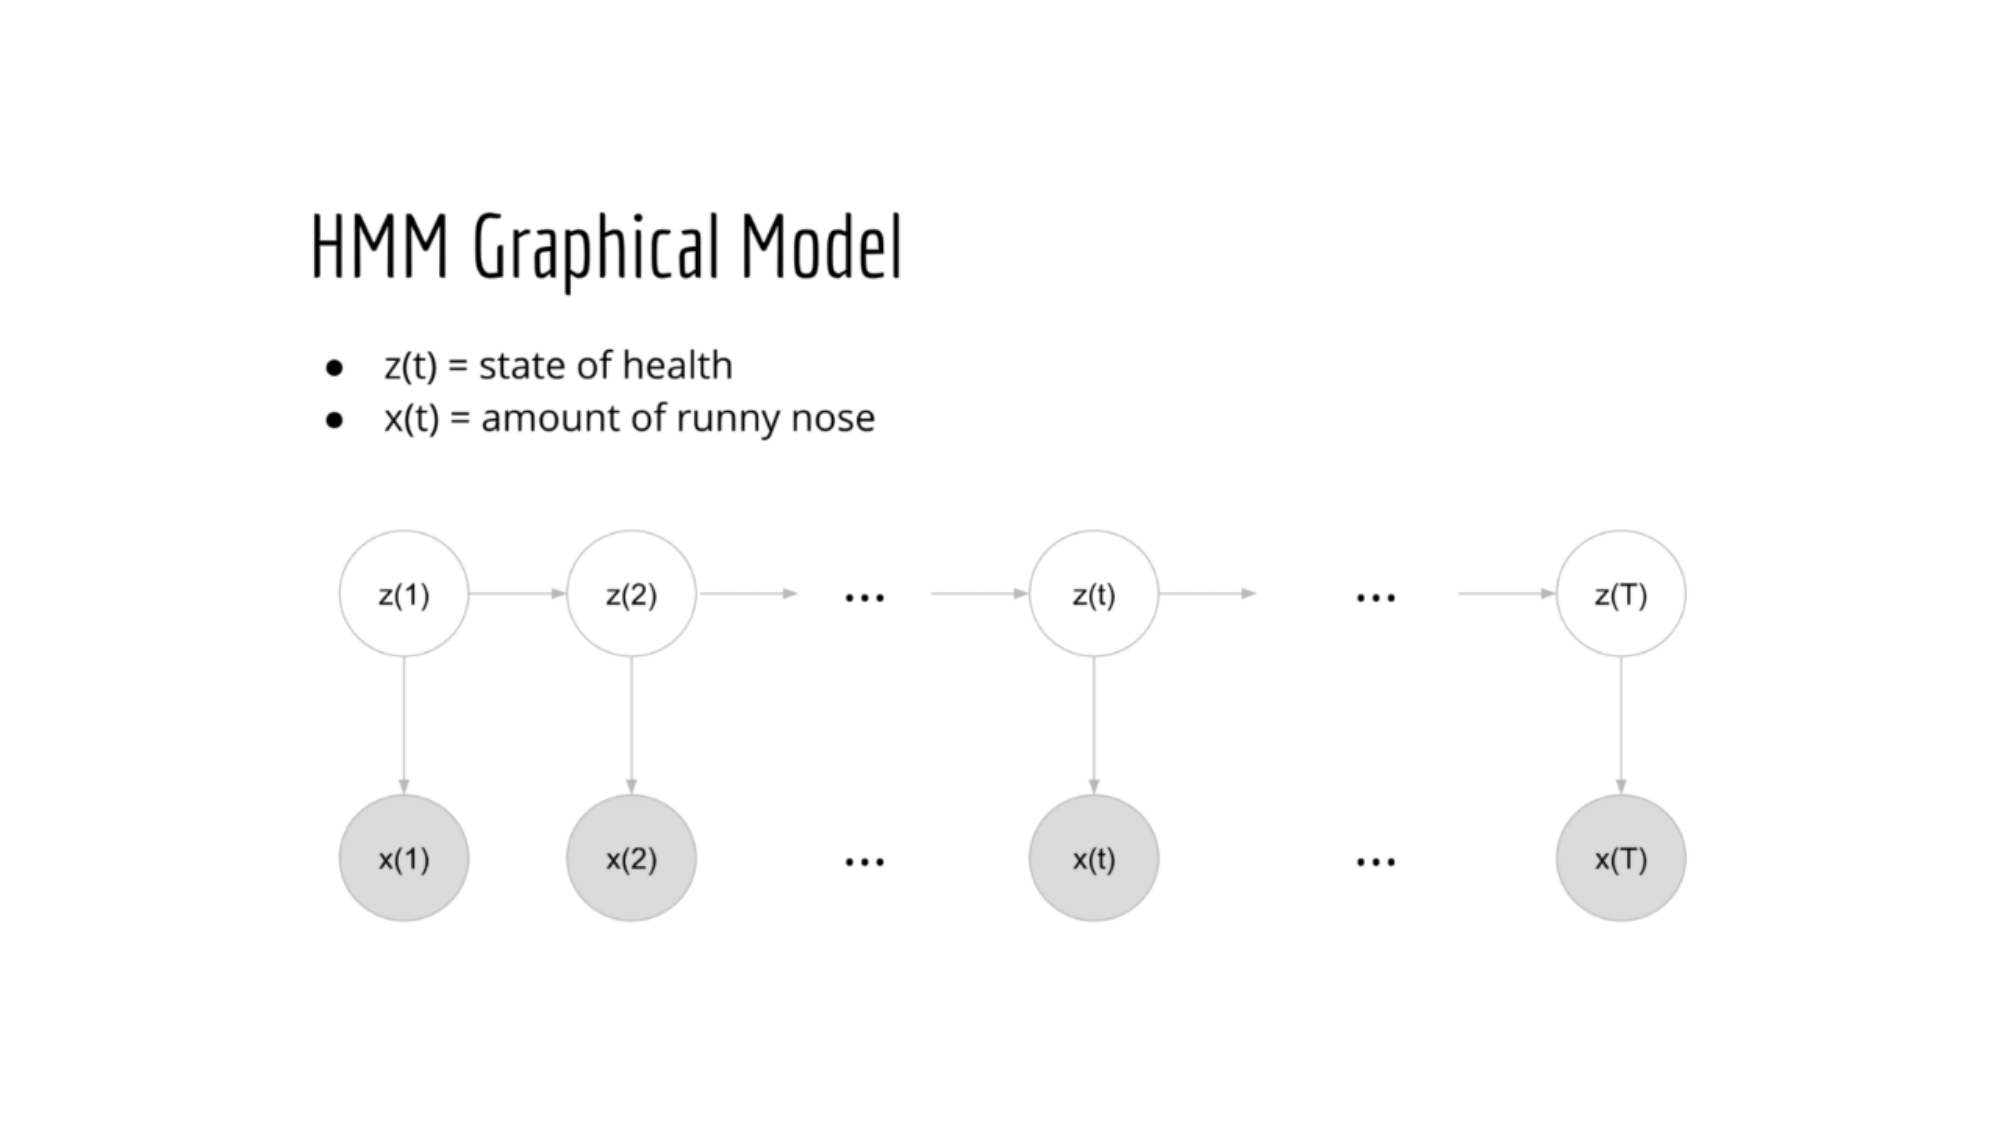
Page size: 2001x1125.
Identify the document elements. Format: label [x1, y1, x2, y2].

picture [288, 181, 1712, 943]
